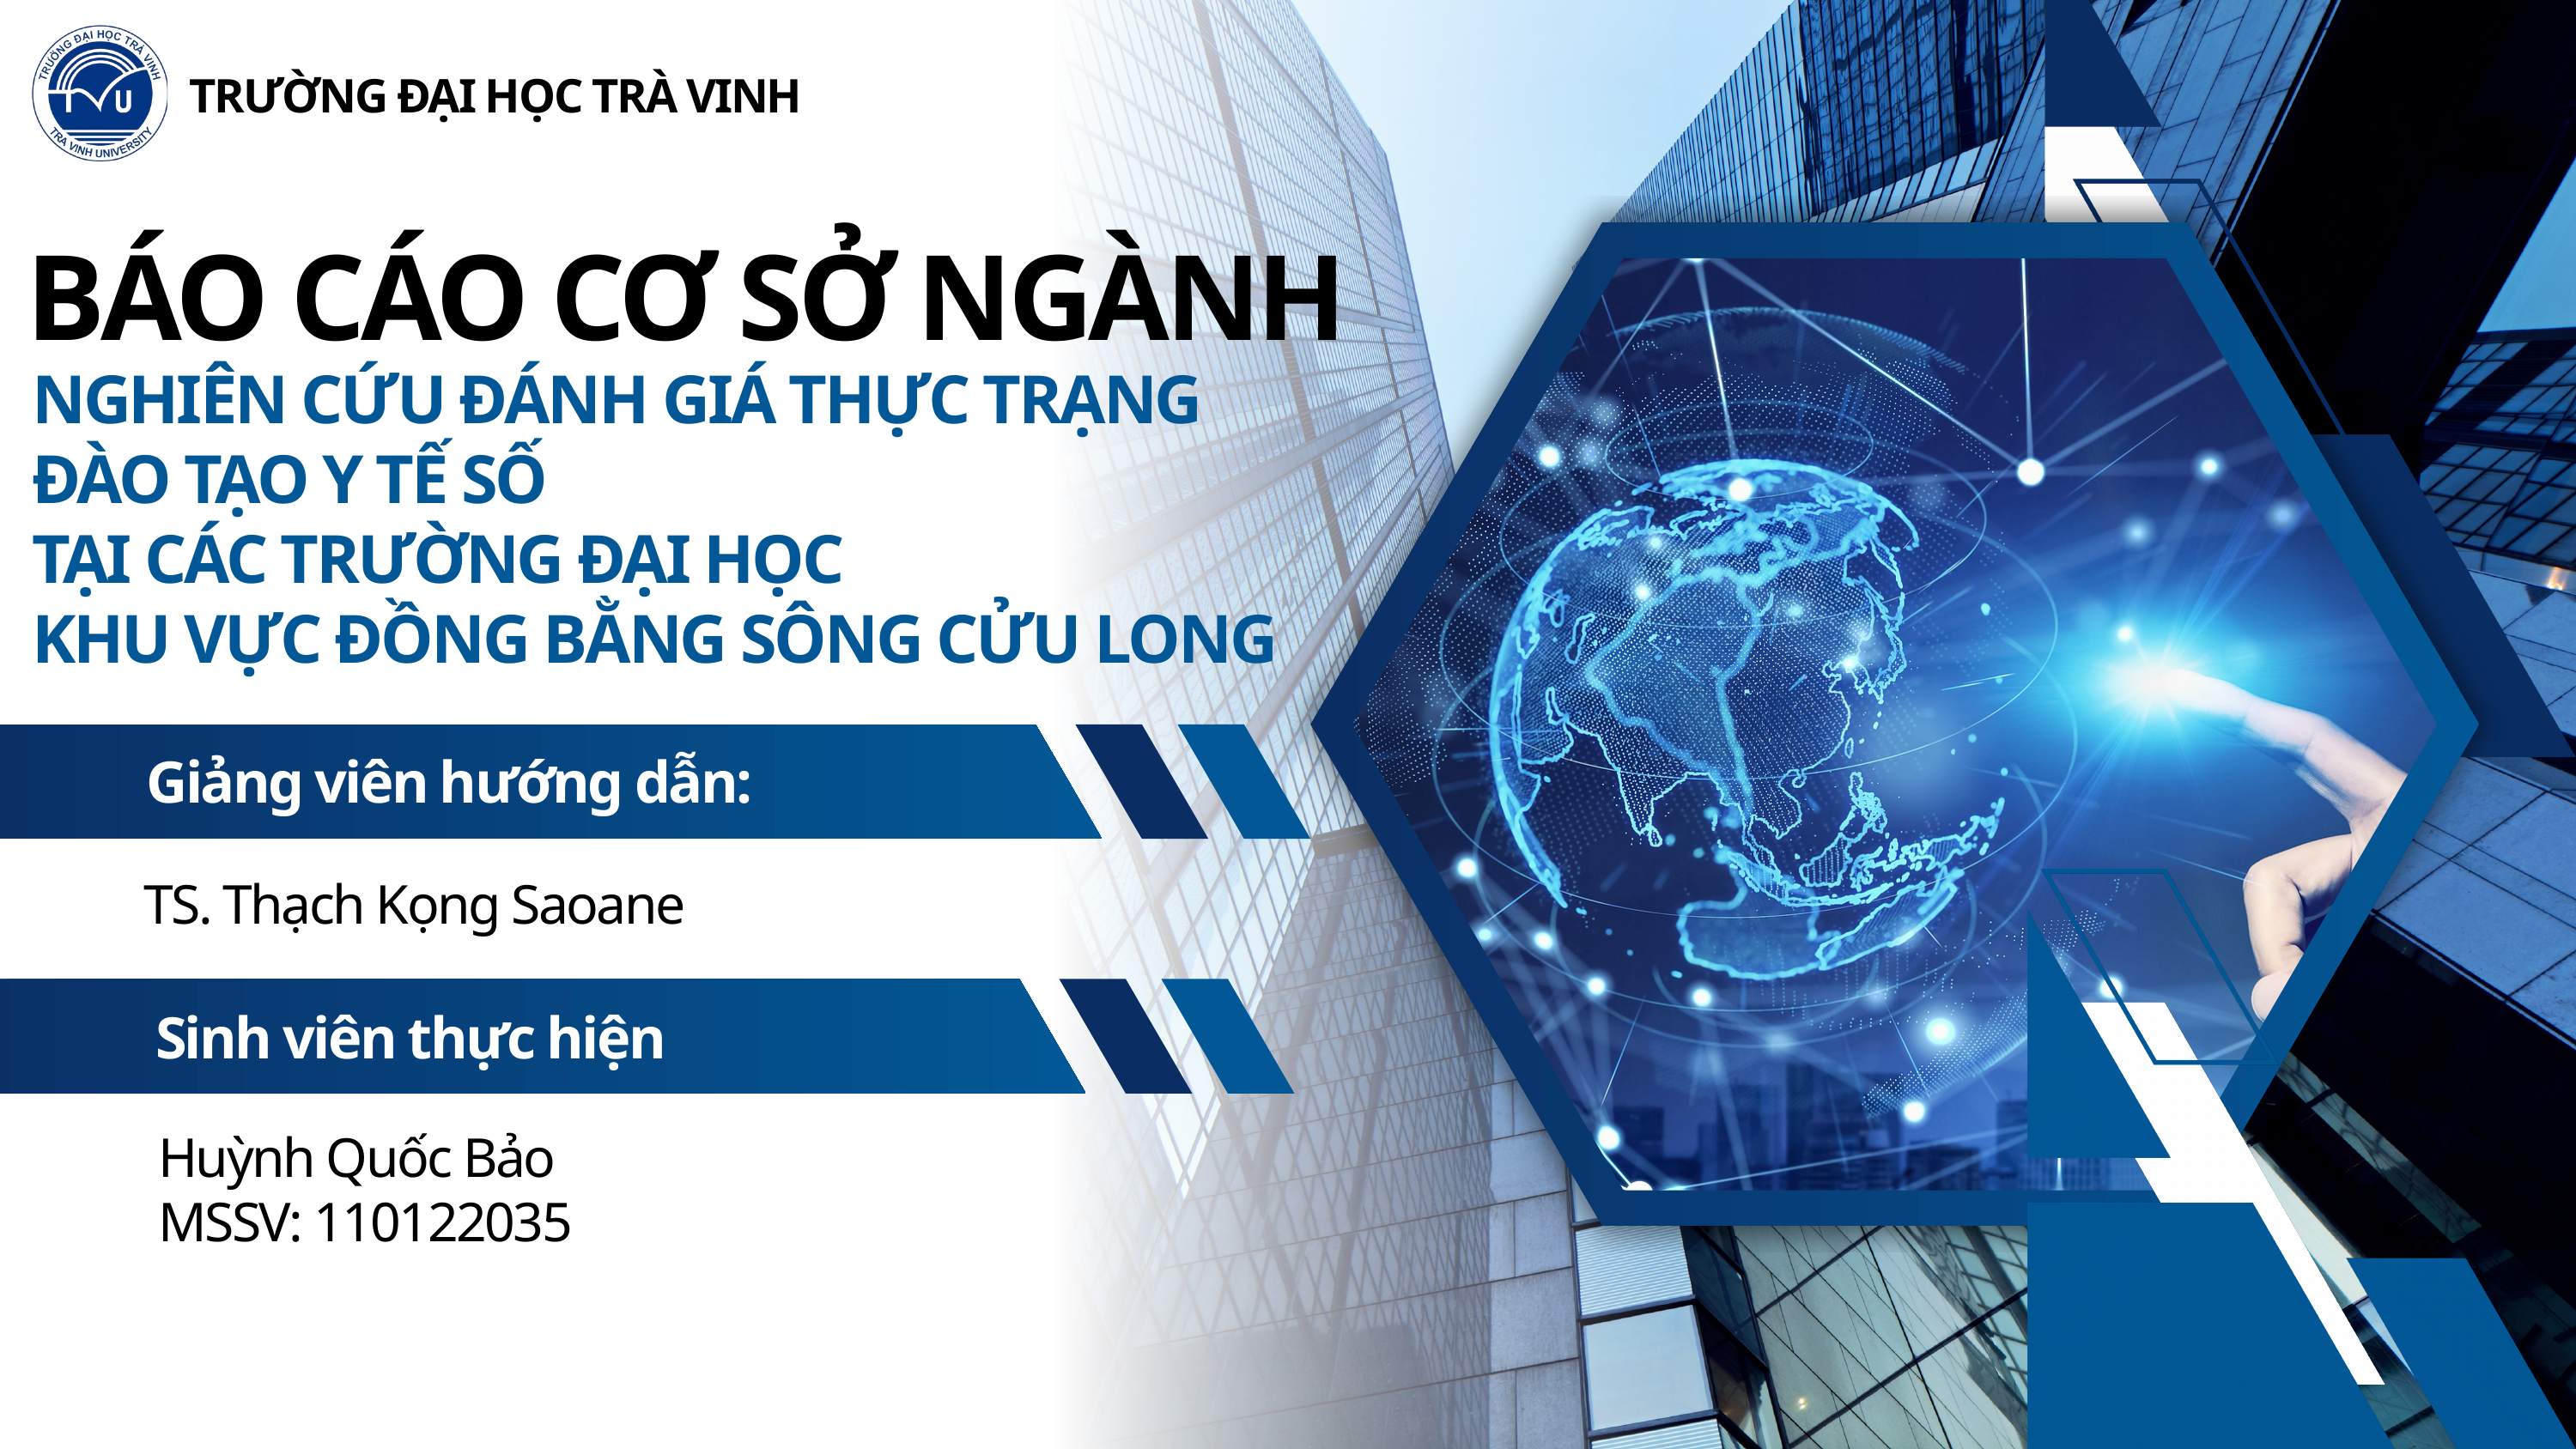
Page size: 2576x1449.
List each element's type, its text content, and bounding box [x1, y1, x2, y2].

text_box TS. Thạch Kọng Saoane [143, 870, 1048, 935]
text_box [31, 25, 168, 162]
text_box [1177, 724, 1311, 840]
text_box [1052, 847, 1692, 1449]
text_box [0, 724, 1074, 840]
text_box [1352, 258, 2438, 1191]
text_box TRƯỜNG ĐẠI HỌC TRÀ VINH [189, 65, 940, 122]
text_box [1695, 0, 2576, 1449]
text_box BÁO CÁO CƠ SỞ NGÀNH [26, 222, 1048, 365]
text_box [1309, 221, 2480, 1227]
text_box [1052, 0, 1692, 723]
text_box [1161, 979, 1295, 1094]
text_box NGHIÊN CỨU ĐÁNH GIÁ THỰC TRẠNG ĐÀO TẠO Y TẾ SỐ TẠI CÁC TRƯỜNG ĐẠI HỌC KHU VỰC ĐỒNG BẰNG SÔNG CỬU LONG [32, 356, 1048, 723]
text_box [1059, 979, 1159, 1094]
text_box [0, 979, 1057, 1094]
text_box Huỳnh Quốc Bảo MSSV: 110122035 [158, 1123, 1048, 1252]
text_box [1075, 724, 1176, 840]
